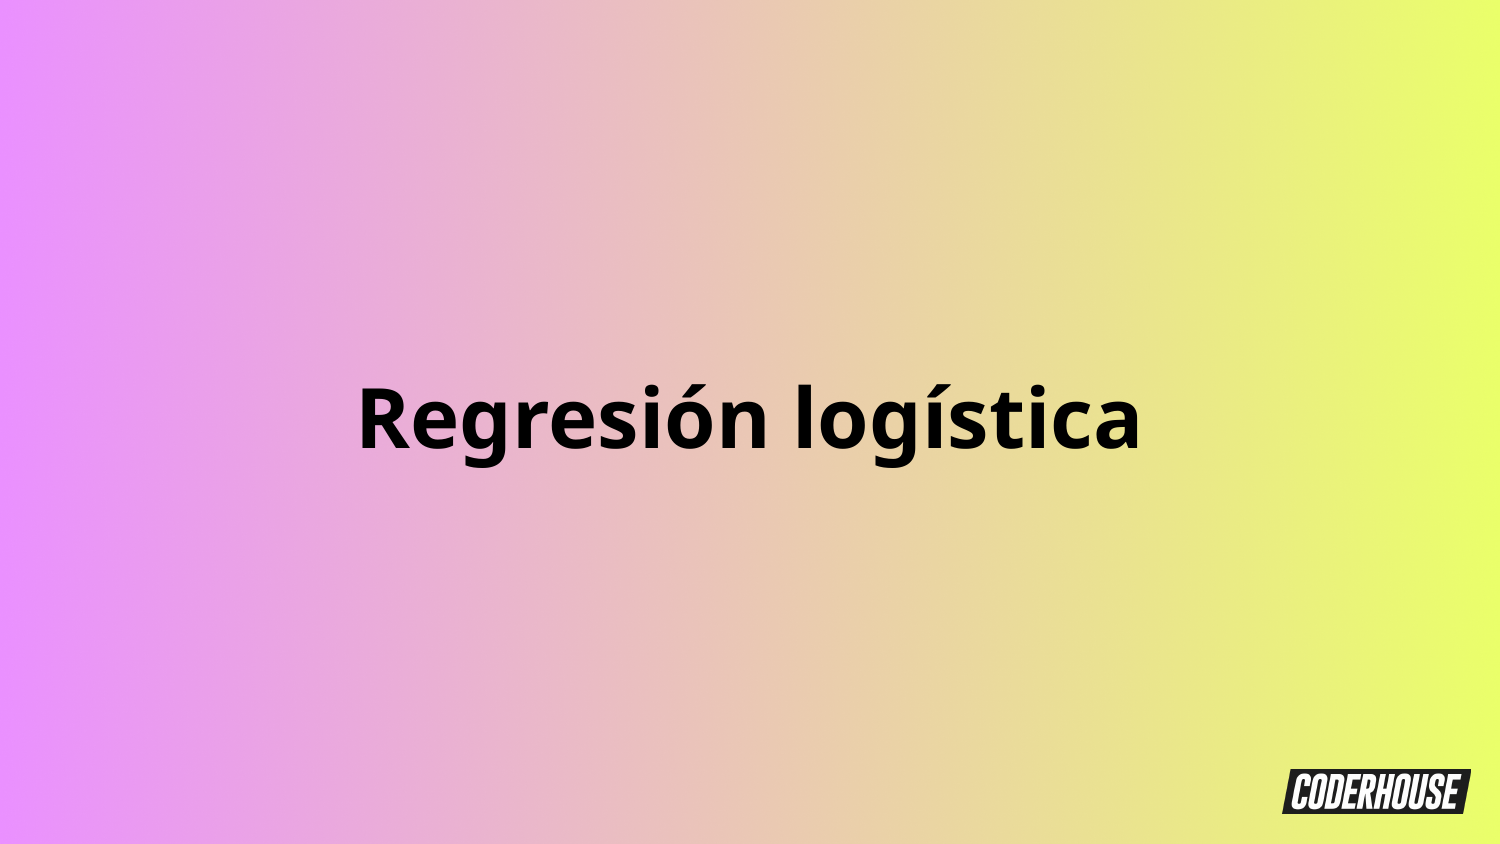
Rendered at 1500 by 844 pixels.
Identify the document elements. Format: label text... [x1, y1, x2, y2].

picture [0, 0, 1500, 844]
text_box Regresión logística [239, 361, 1261, 482]
